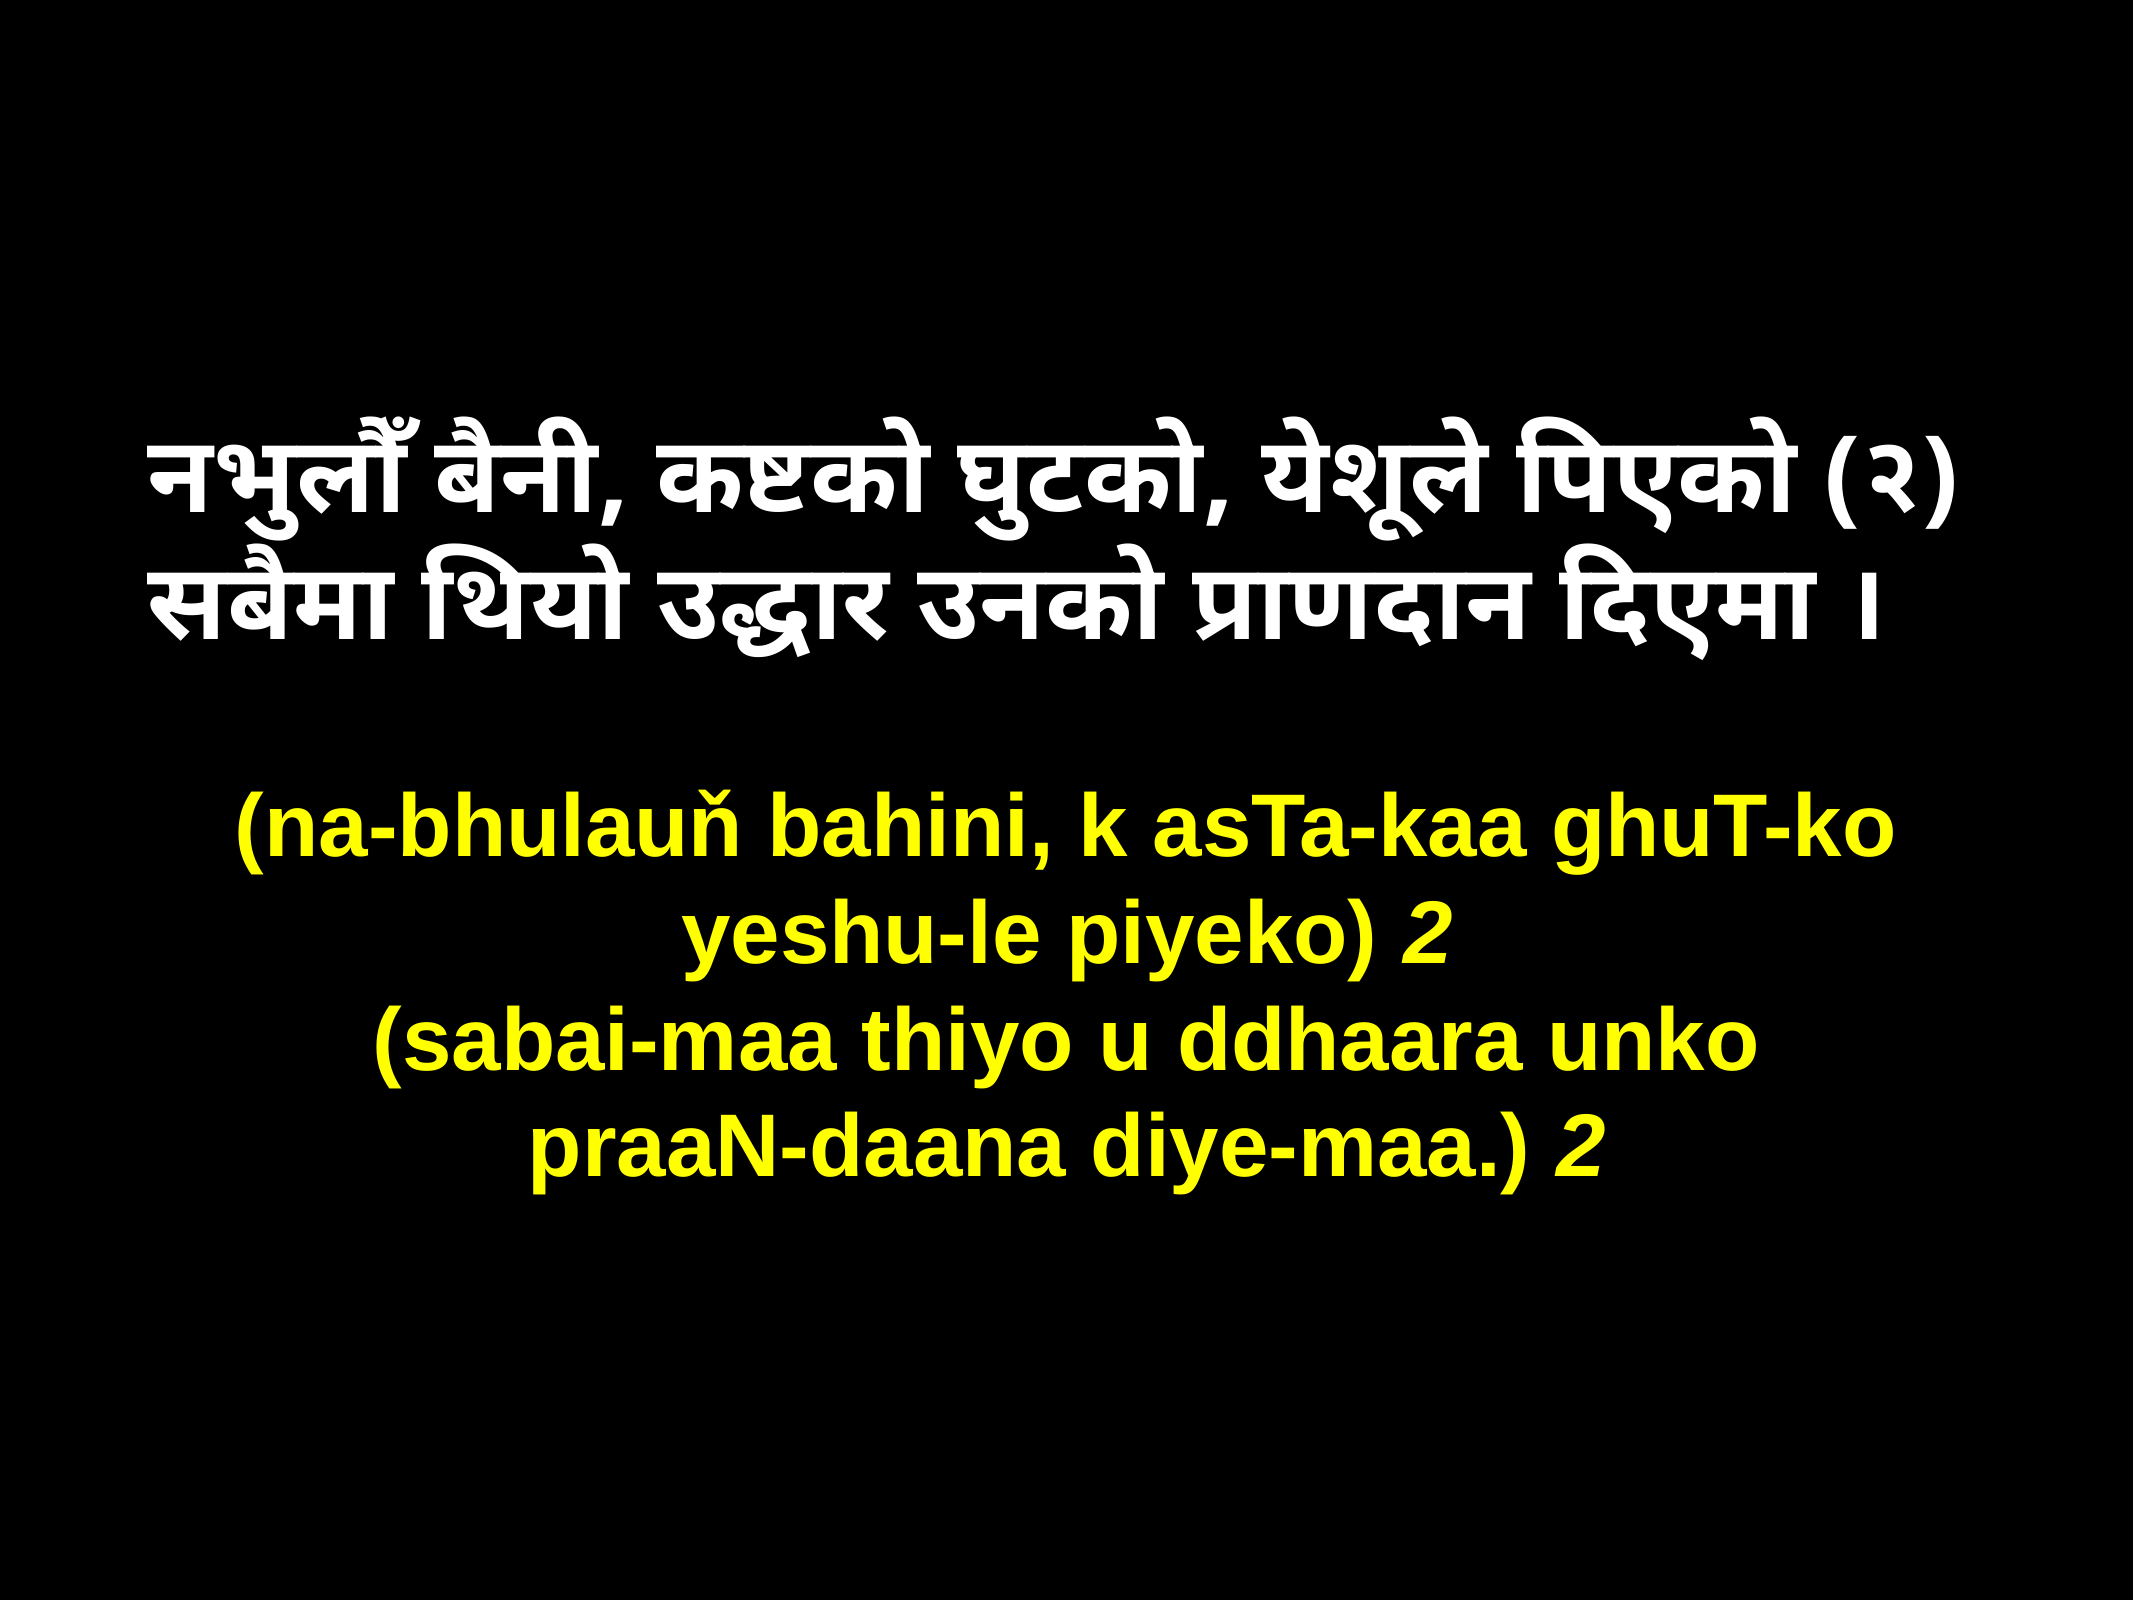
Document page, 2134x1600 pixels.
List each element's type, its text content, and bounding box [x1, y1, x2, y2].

text_box नभुलौँ बैनी, कष्टको घुटको, येशूले पिएको (२) सबैमा थियो उद्धार उनको प्राणदान दिएमा । (na-bhulauň bahini, k asTa-kaa ghuT-ko yeshu-le piyeko) 2 (sabai-maa thiyo u ddhaara unko praaN-daana diye-maa.) 2 [143, 400, 1991, 1200]
